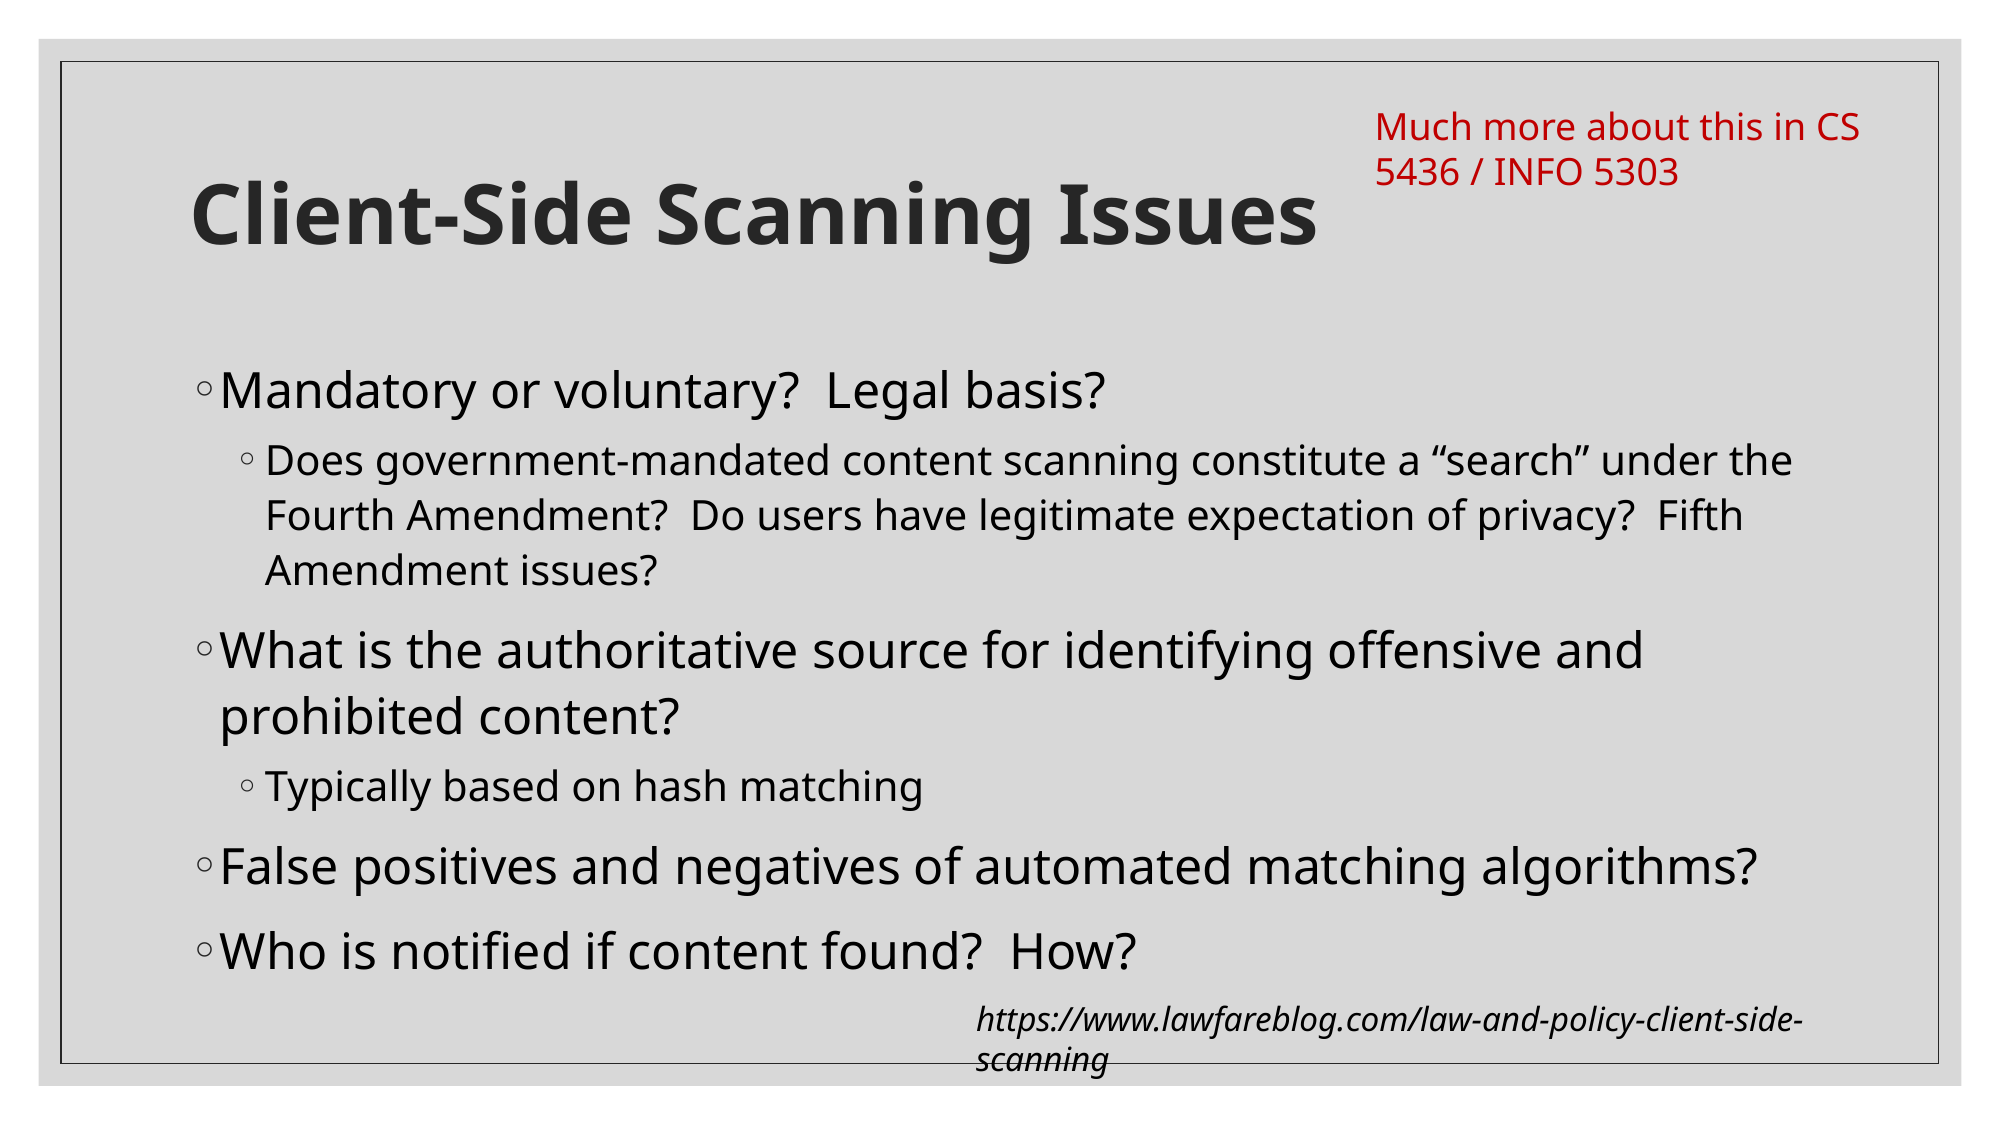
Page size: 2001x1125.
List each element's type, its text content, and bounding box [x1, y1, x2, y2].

text_box https://www.lawfareblog.com/law-and-policy-client-side-scanning [961, 991, 1918, 1086]
list Mandatory or voluntary? Legal basis? Does government-mandated content scanning constitute a “search” under the Fourth Amendment? Do users have legitimate expectation of privacy? Fifth Amendment issues? What is the authoritative source for identifying offensive and prohibited content? Typically based on hash matching False positives and negatives of automated matching algorithms? Who is notified if content found? How? [174, 345, 1918, 977]
title Client-Side Scanning Issues [174, 105, 1825, 331]
text_box Much more about this in CS 5436 / INFO 5303 [1359, 95, 1877, 201]
